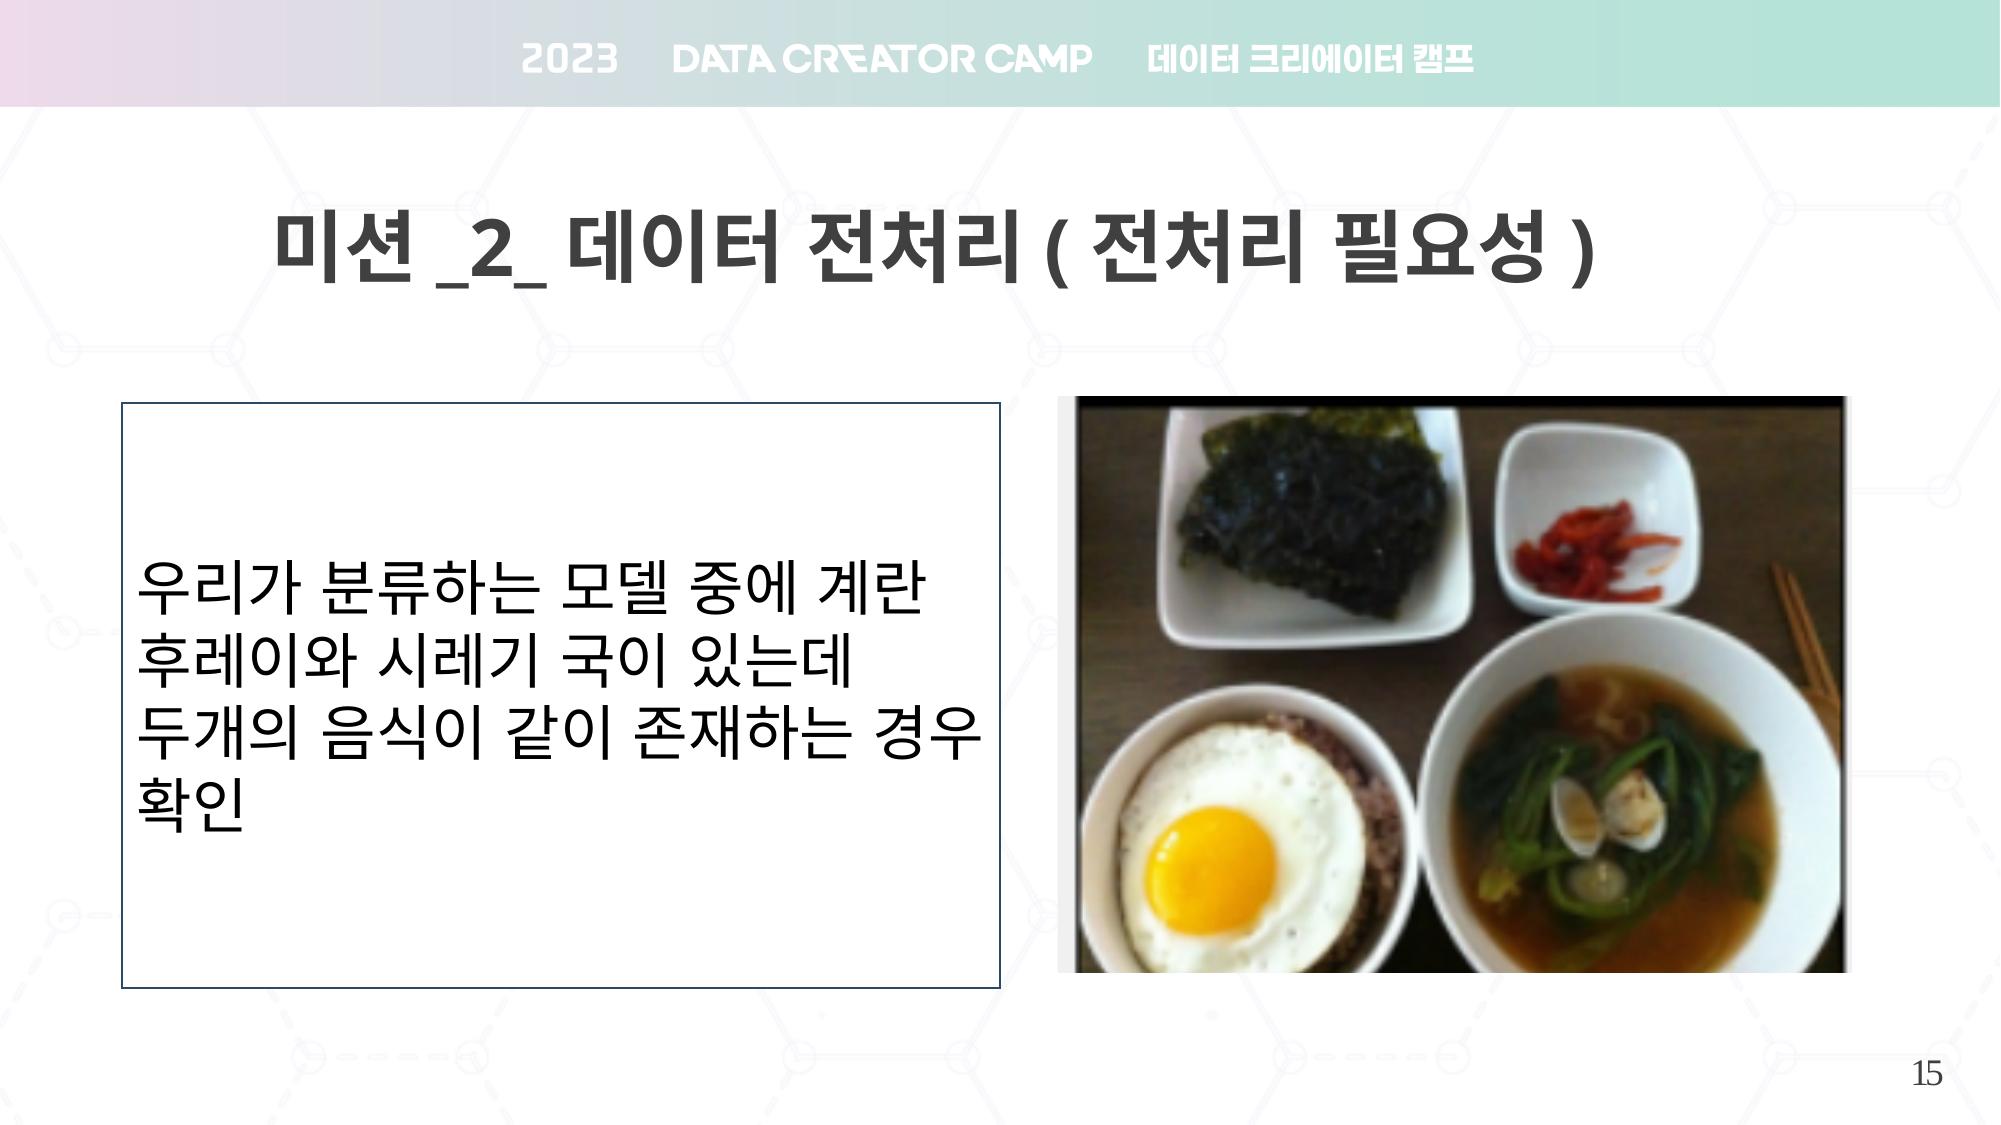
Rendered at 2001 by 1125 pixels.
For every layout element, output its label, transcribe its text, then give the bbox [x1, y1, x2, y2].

picture [0, 0, 2001, 1125]
text_box 미션_2_데이터 전처리(전처리 필요성) [30, 145, 2000, 303]
slide_number 15 [1700, 924, 1963, 1103]
text_box 우리가 분류하는 모델 중에 계란 후레이와 시레기 국이 있는데 두개의 음식이 같이 존재하는 경우 확인 [121, 402, 1000, 988]
